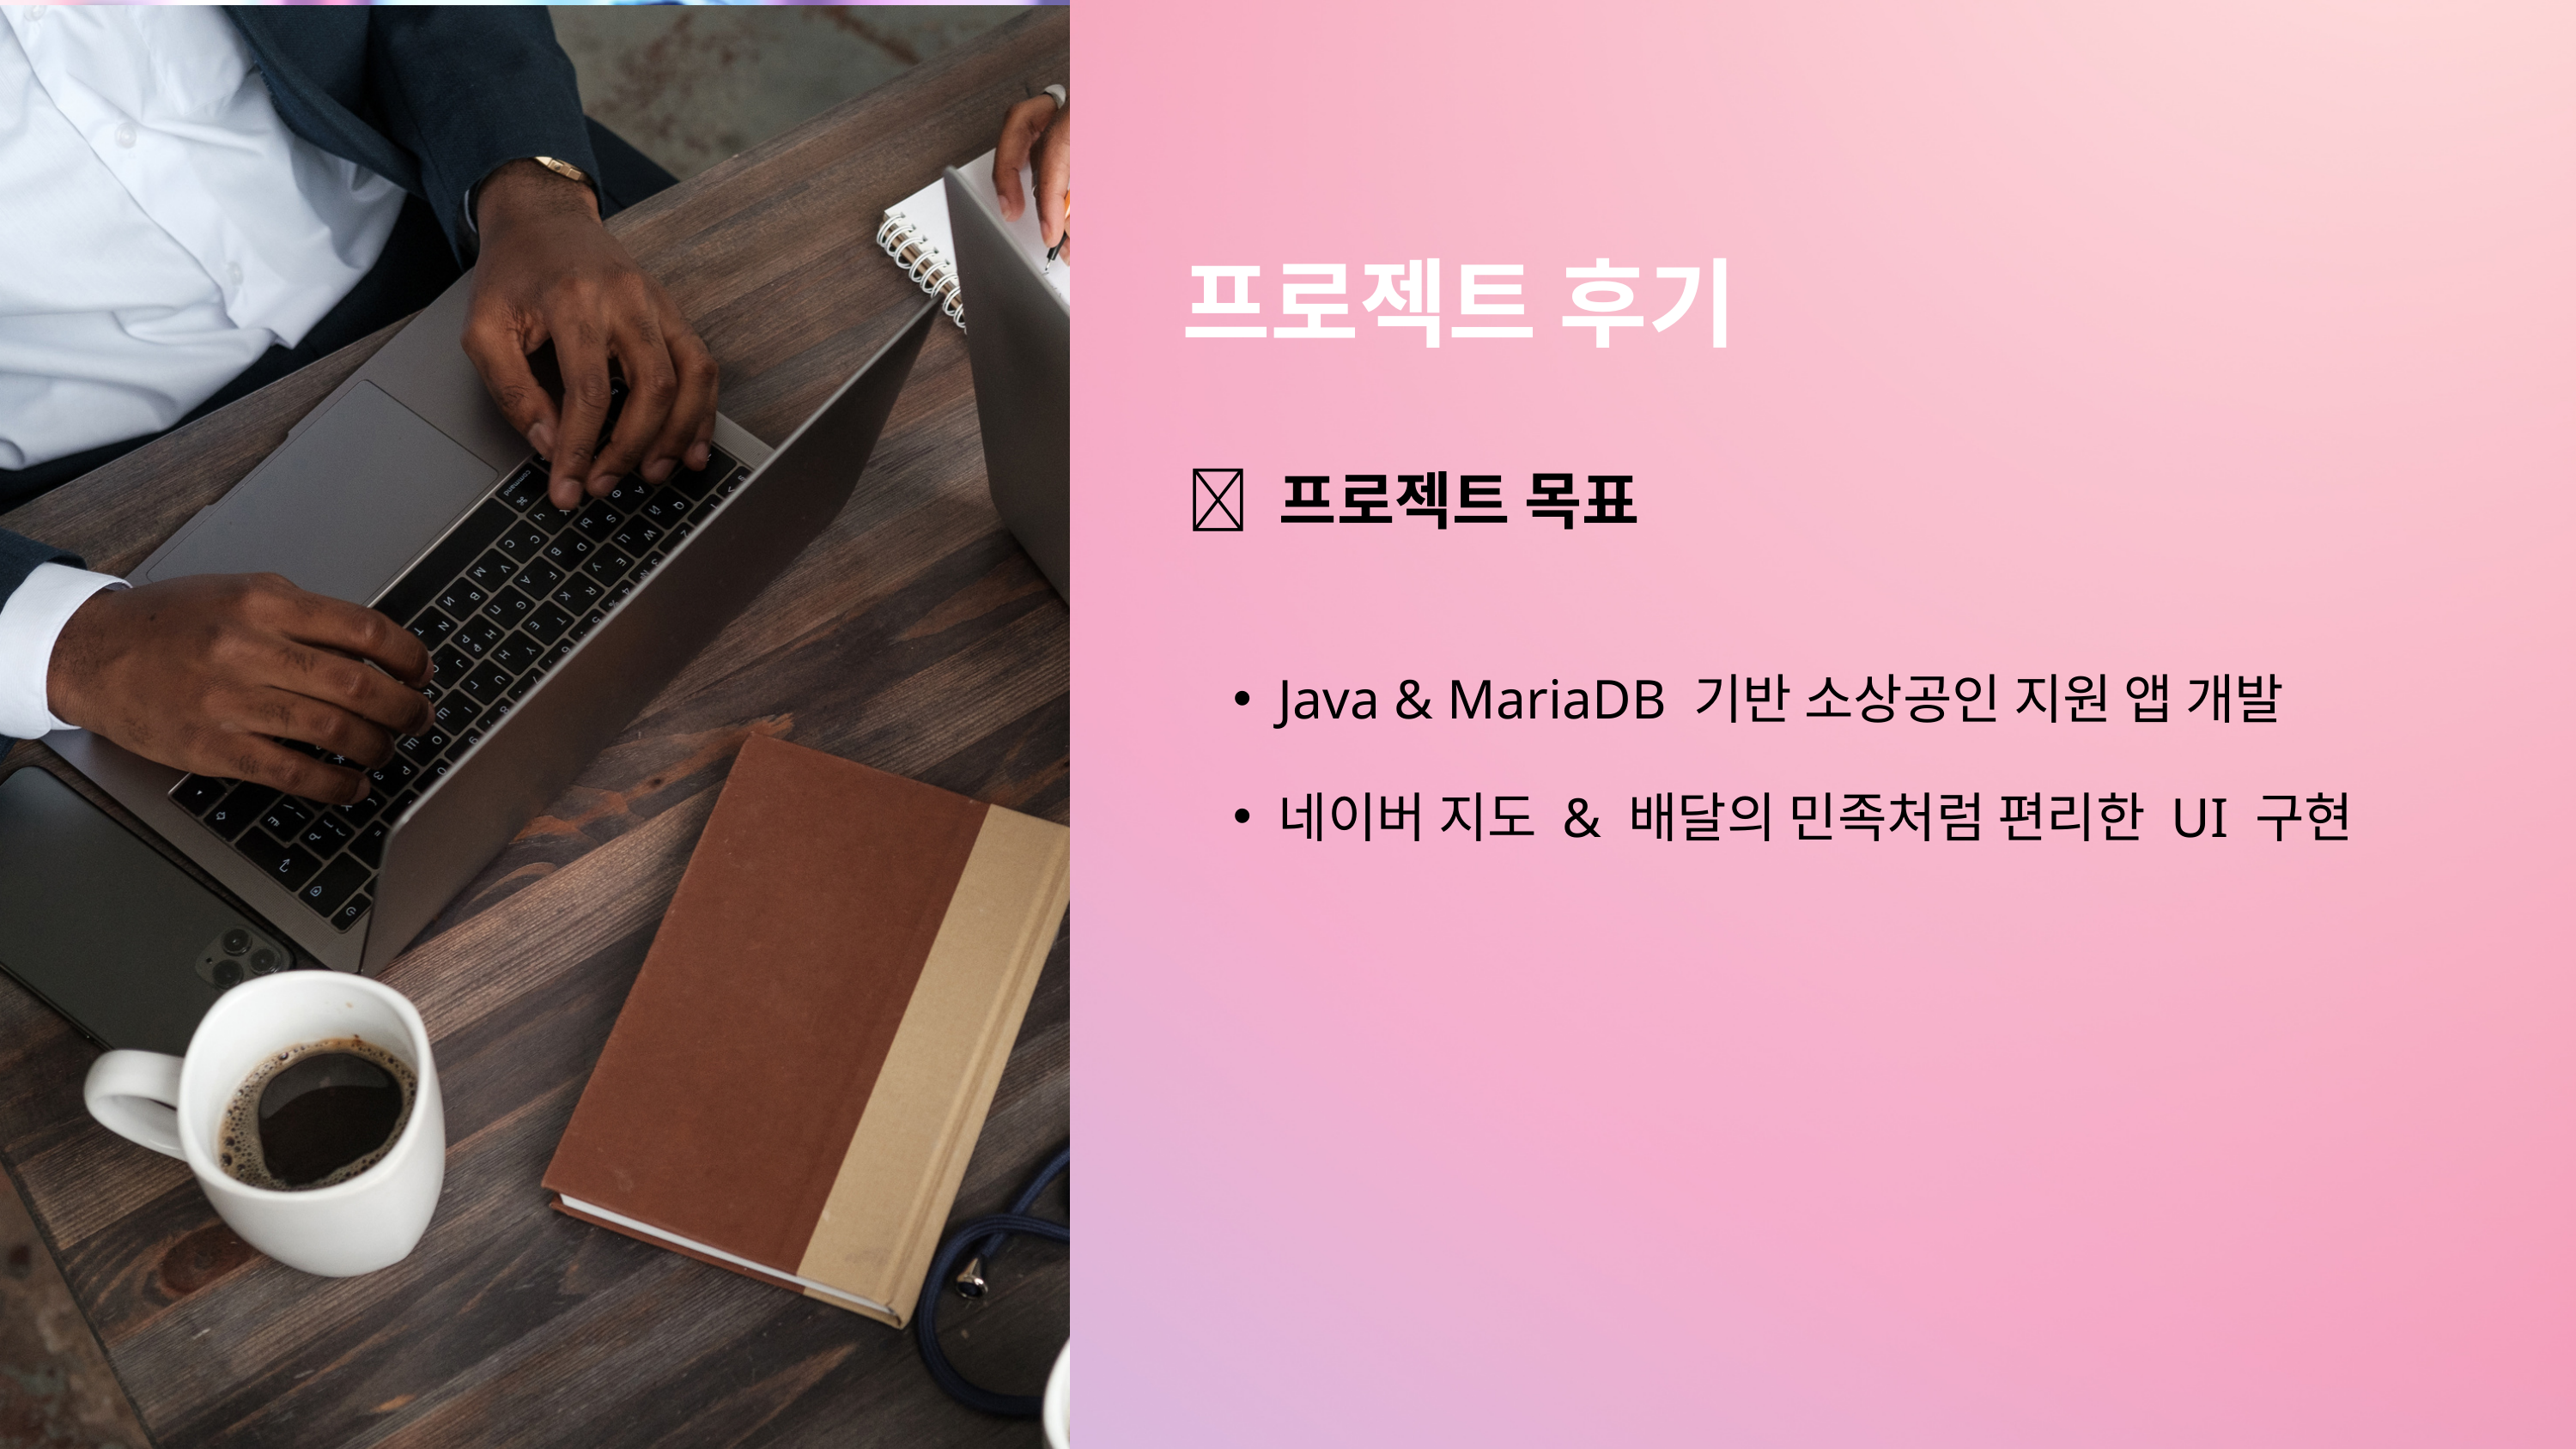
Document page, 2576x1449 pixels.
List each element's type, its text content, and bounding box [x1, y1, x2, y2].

text_box [1070, 0, 2576, 1449]
text_box 📌 프로젝트 목표 Java & MariaDB 기반 소상공인 지원 앱 개발 네이버 지도 & 배달의 민족처럼 편리한 UI 구현 [1187, 449, 2432, 998]
text_box [0, 0, 1070, 5]
text_box [0, 5, 1070, 1449]
text_box 프로젝트 후기 [1182, 242, 2130, 359]
